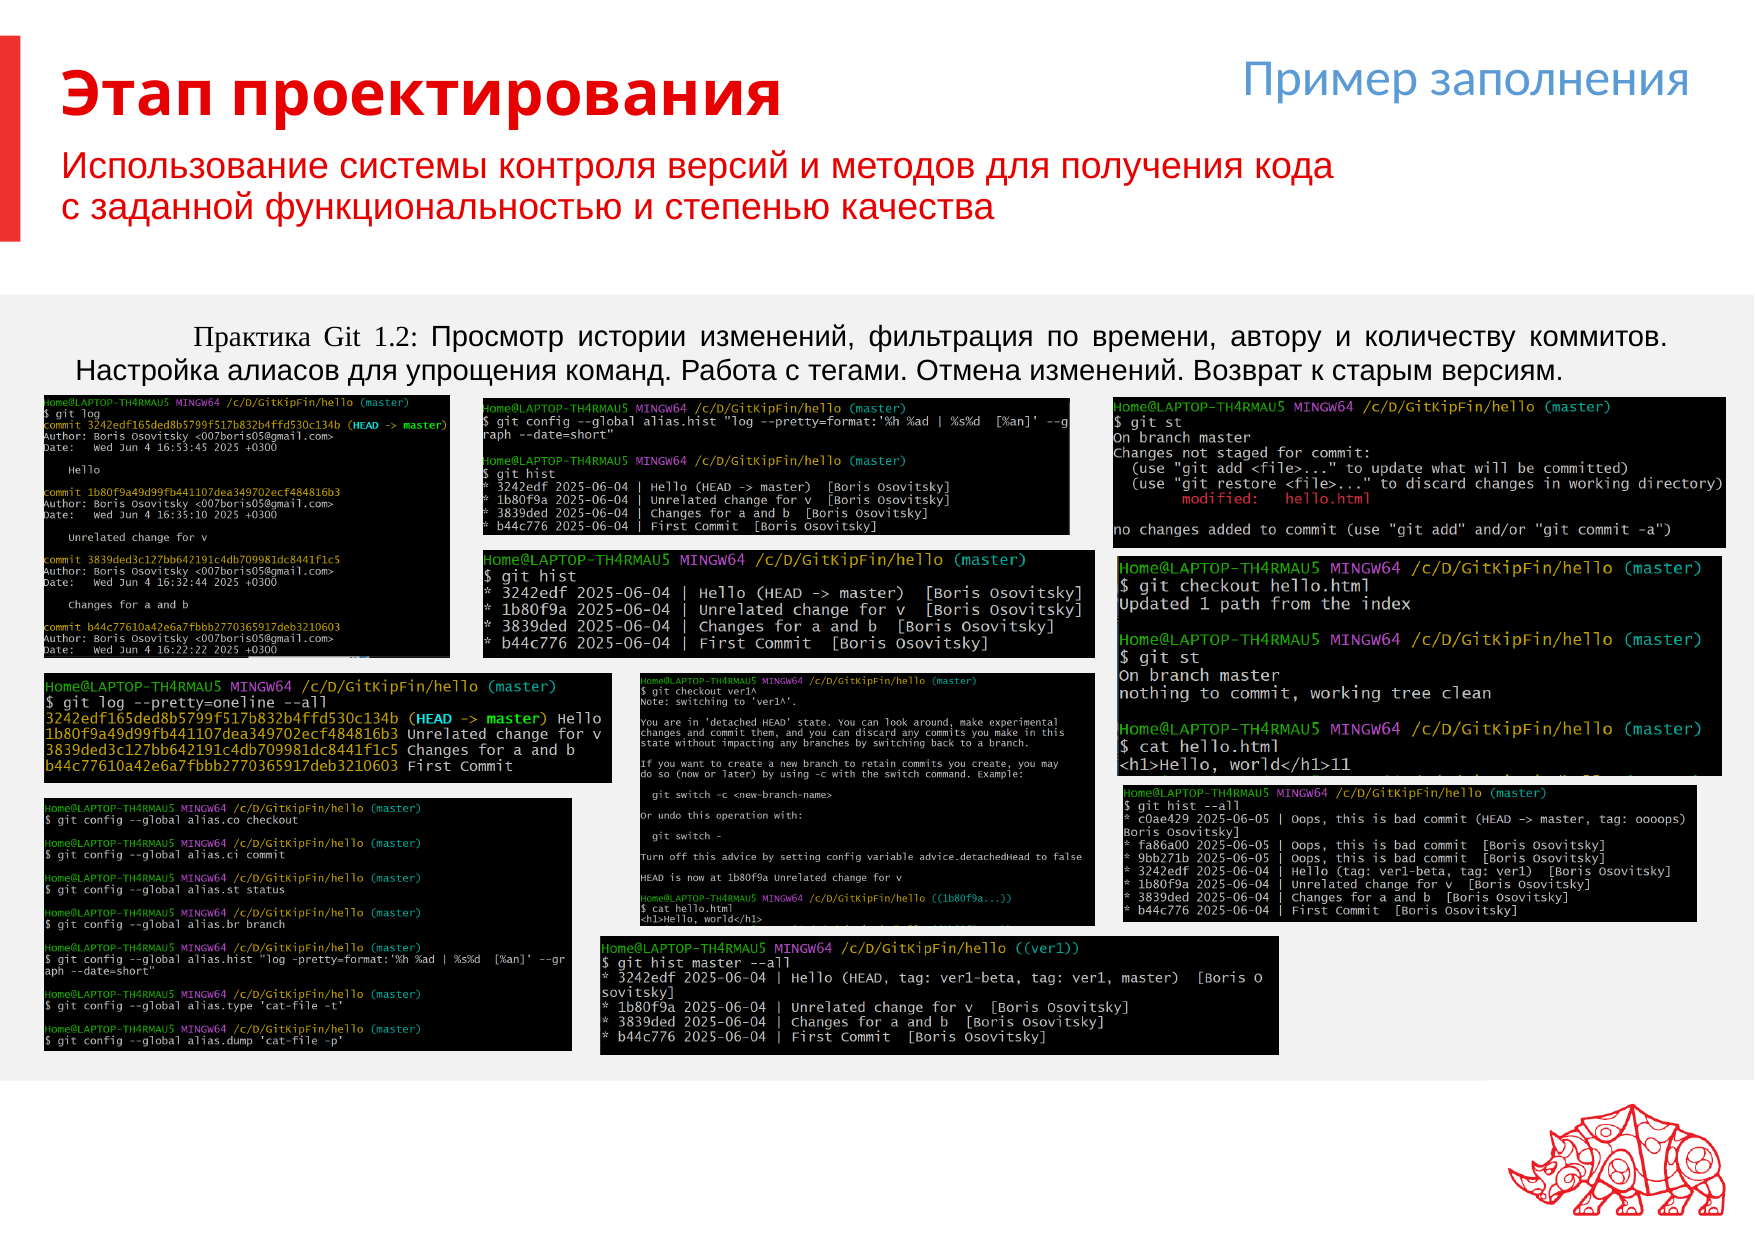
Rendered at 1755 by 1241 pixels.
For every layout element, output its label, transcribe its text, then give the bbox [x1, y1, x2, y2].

picture [1123, 785, 1697, 922]
picture [43, 798, 572, 1051]
picture [1487, 1080, 1755, 1229]
text_box Пример заполнения [1650, 36, 1726, 115]
picture [640, 673, 1095, 926]
title Этап проектирования [60, 0, 1650, 200]
picture [43, 673, 612, 783]
list Использование системы контроля версий и методов для получения кода с заданной функциональностью и степенью качества [44, 72, 1370, 236]
picture [482, 549, 1095, 659]
picture [1117, 555, 1722, 777]
picture [482, 397, 1070, 535]
picture [1113, 397, 1726, 548]
picture [600, 936, 1279, 1056]
text_box Практика Git 1.2: Просмотр истории изменений, фильтрация по времени, автору и количеству коммитов. Настройка алиасов для упрощения команд. Работа с тегами. Отмена изменений. Возврат к старым версиям. [60, 309, 1685, 395]
picture [43, 394, 451, 659]
